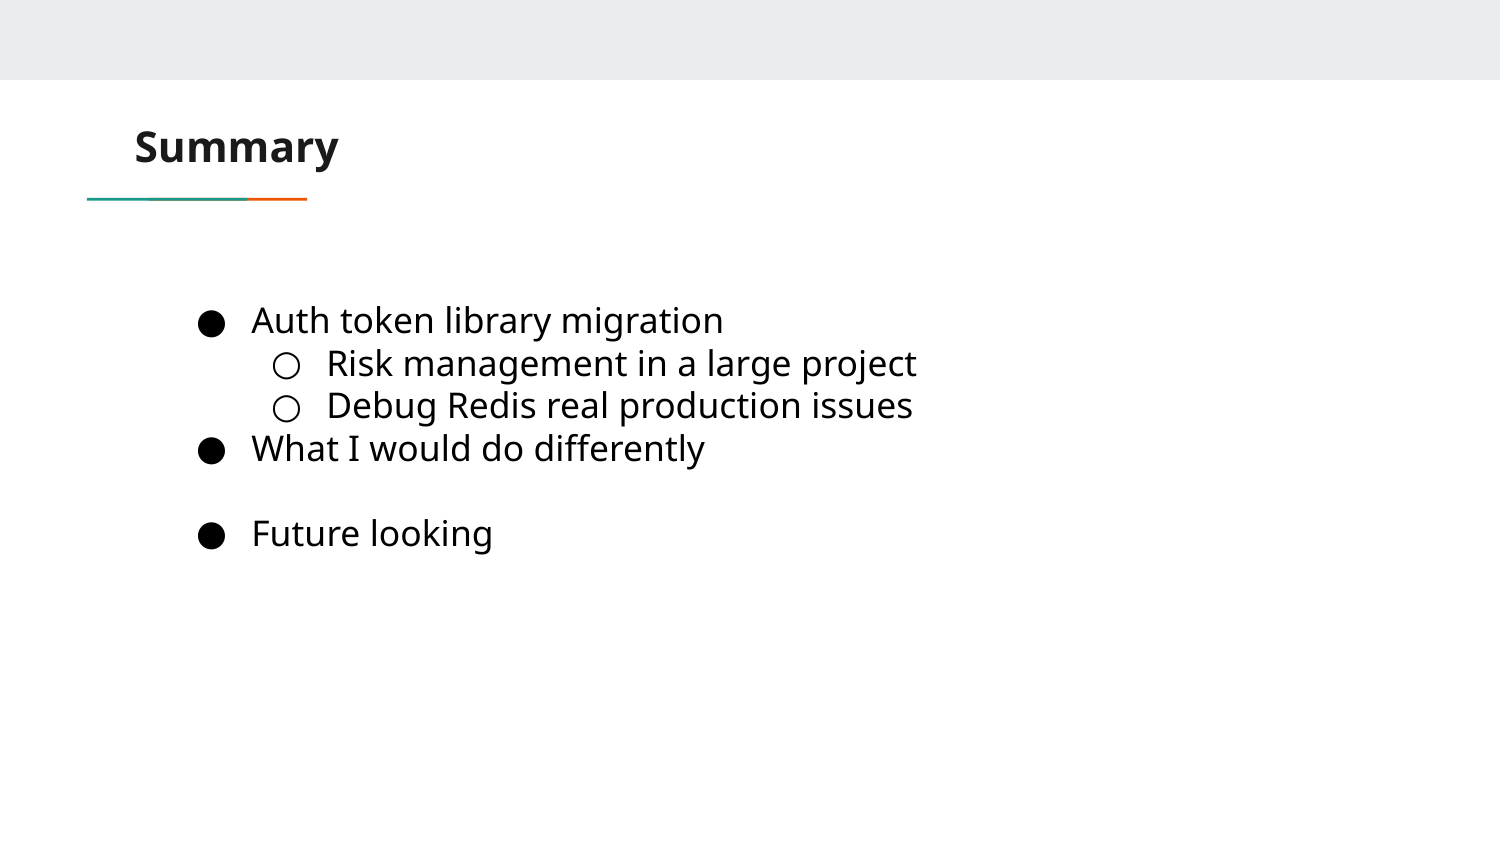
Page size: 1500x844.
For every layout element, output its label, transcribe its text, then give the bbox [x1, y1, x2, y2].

text_box Auth token library migration Risk management in a large project Debug Redis real production issues What I would do differently Future looking [161, 283, 1476, 654]
title Summary [119, 105, 1465, 193]
